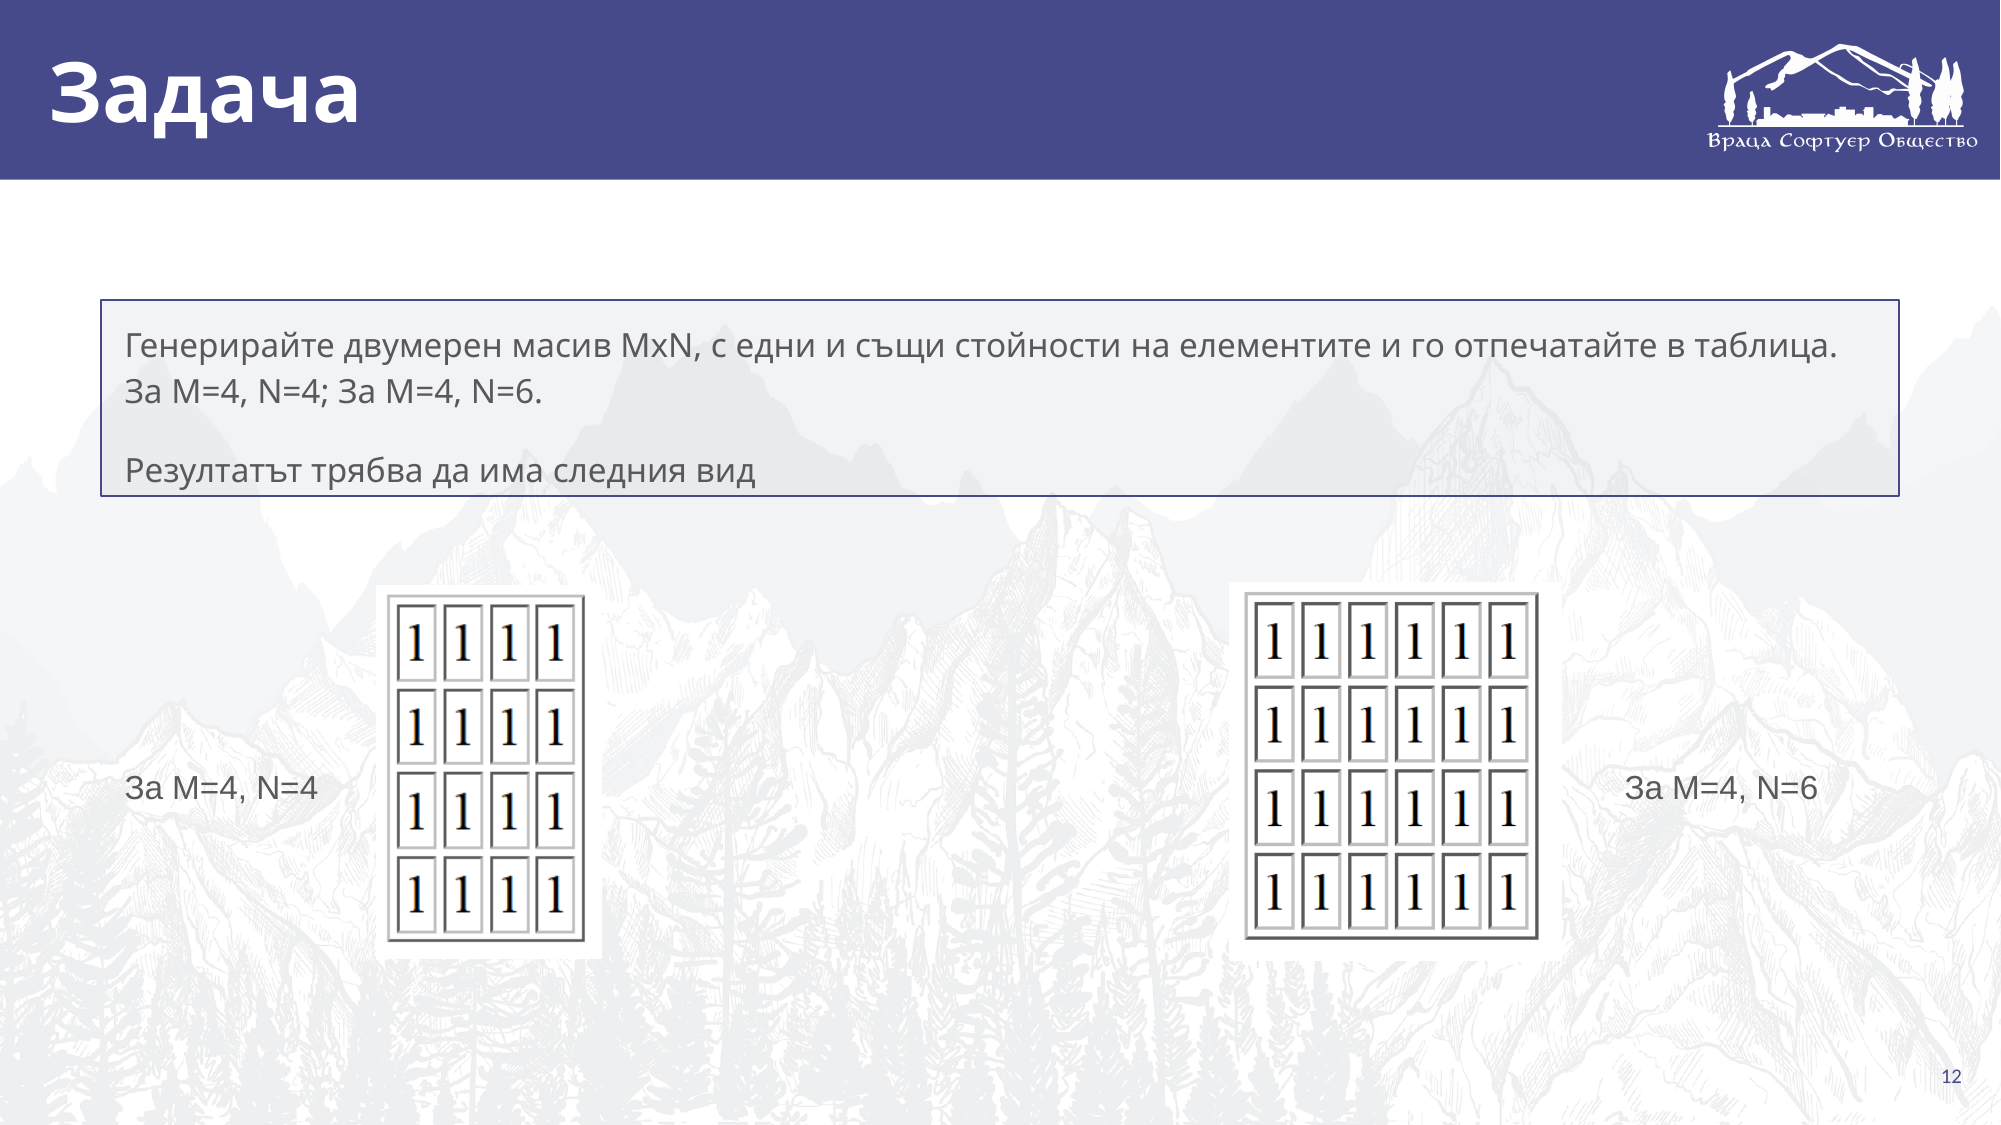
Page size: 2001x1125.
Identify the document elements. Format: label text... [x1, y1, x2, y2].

picture [1703, 19, 1981, 165]
slide_number 12 [1897, 1049, 1968, 1101]
picture [376, 584, 602, 959]
title Задача [31, 16, 1591, 162]
picture [1228, 582, 1562, 962]
list Генерирайте двумерен масив MxN, с едни и същи стойности на елементите и го отпечатайте в таблица. За M=4, N=4; За M=4, N=6. Резултатът трябва да има следния вид За M=4, N=4 За M=4, N=6 [100, 299, 1900, 497]
